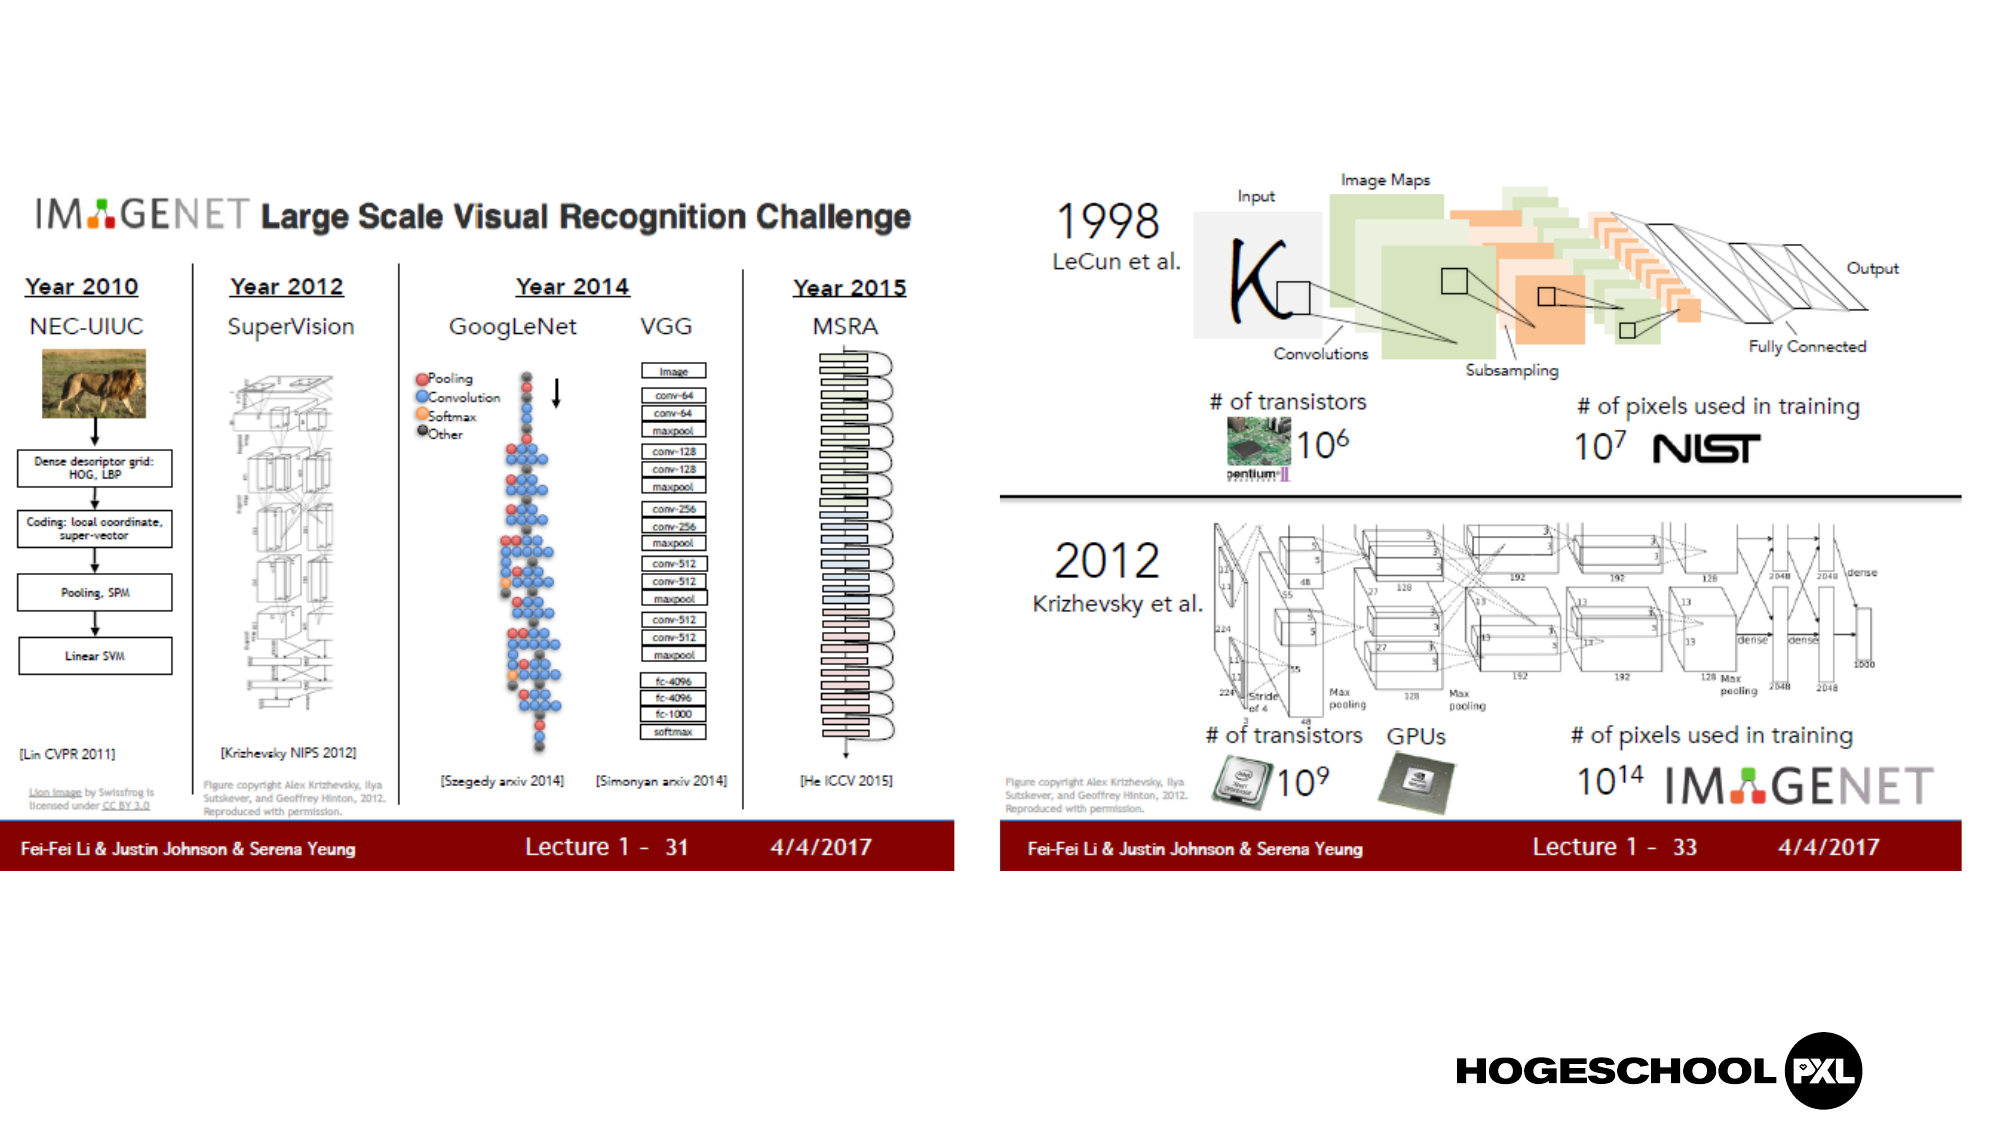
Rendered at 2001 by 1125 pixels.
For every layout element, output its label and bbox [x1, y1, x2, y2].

picture [999, 152, 1962, 871]
picture [0, 152, 955, 871]
